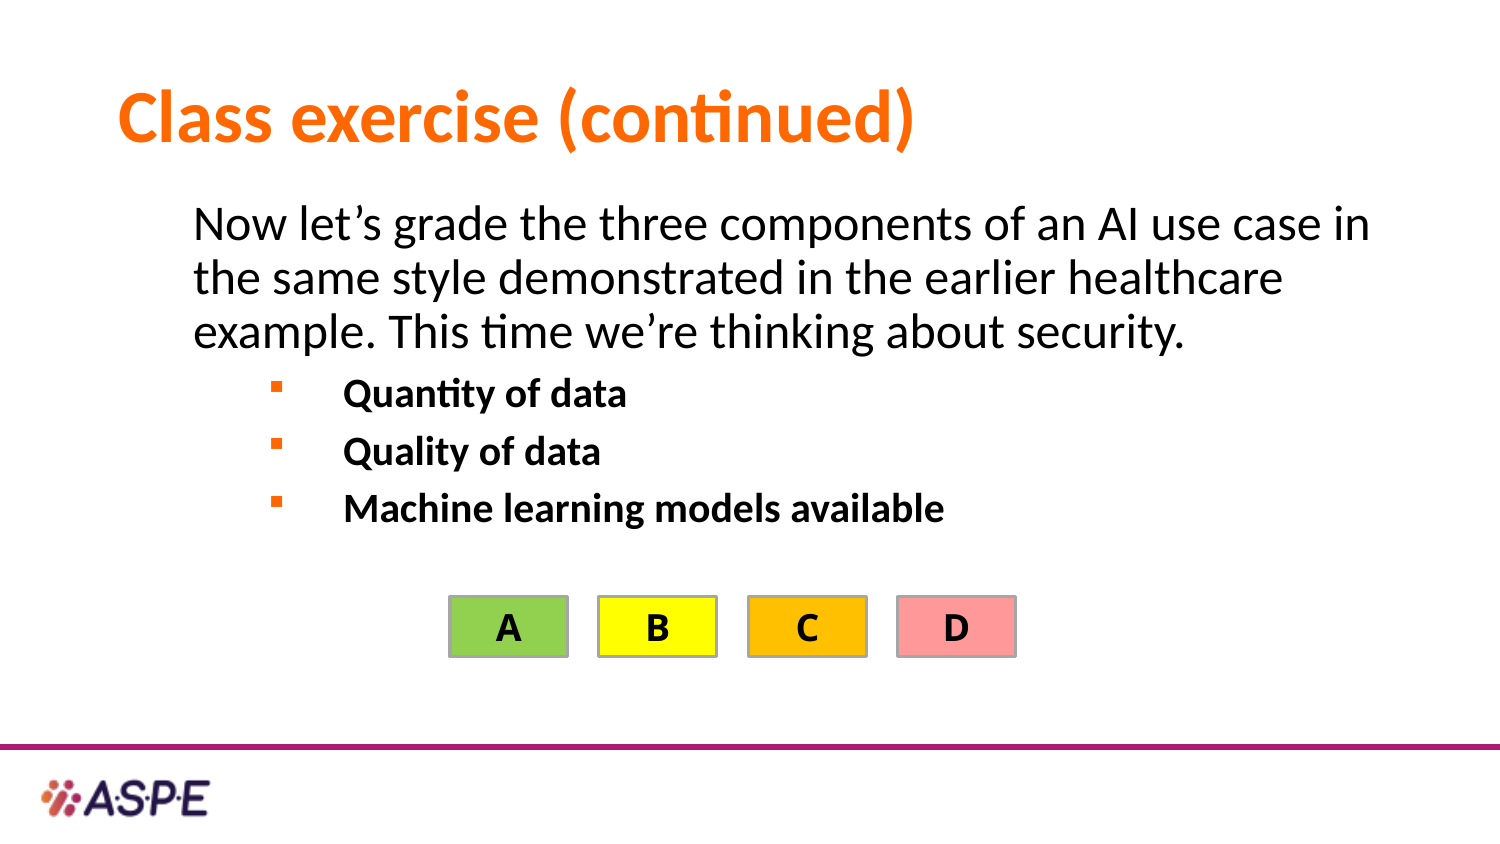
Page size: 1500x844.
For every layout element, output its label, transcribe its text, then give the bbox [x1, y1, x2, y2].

title Class exercise (continued) [103, 46, 1397, 189]
picture [37, 776, 213, 822]
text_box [449, 596, 1016, 658]
list Now let’s grade the three components of an AI use case in the same style demonstrated in the earlier healthcare example. This time we’re thinking about security. Quantity of data Quality of data Machine learning models available [103, 189, 1463, 647]
